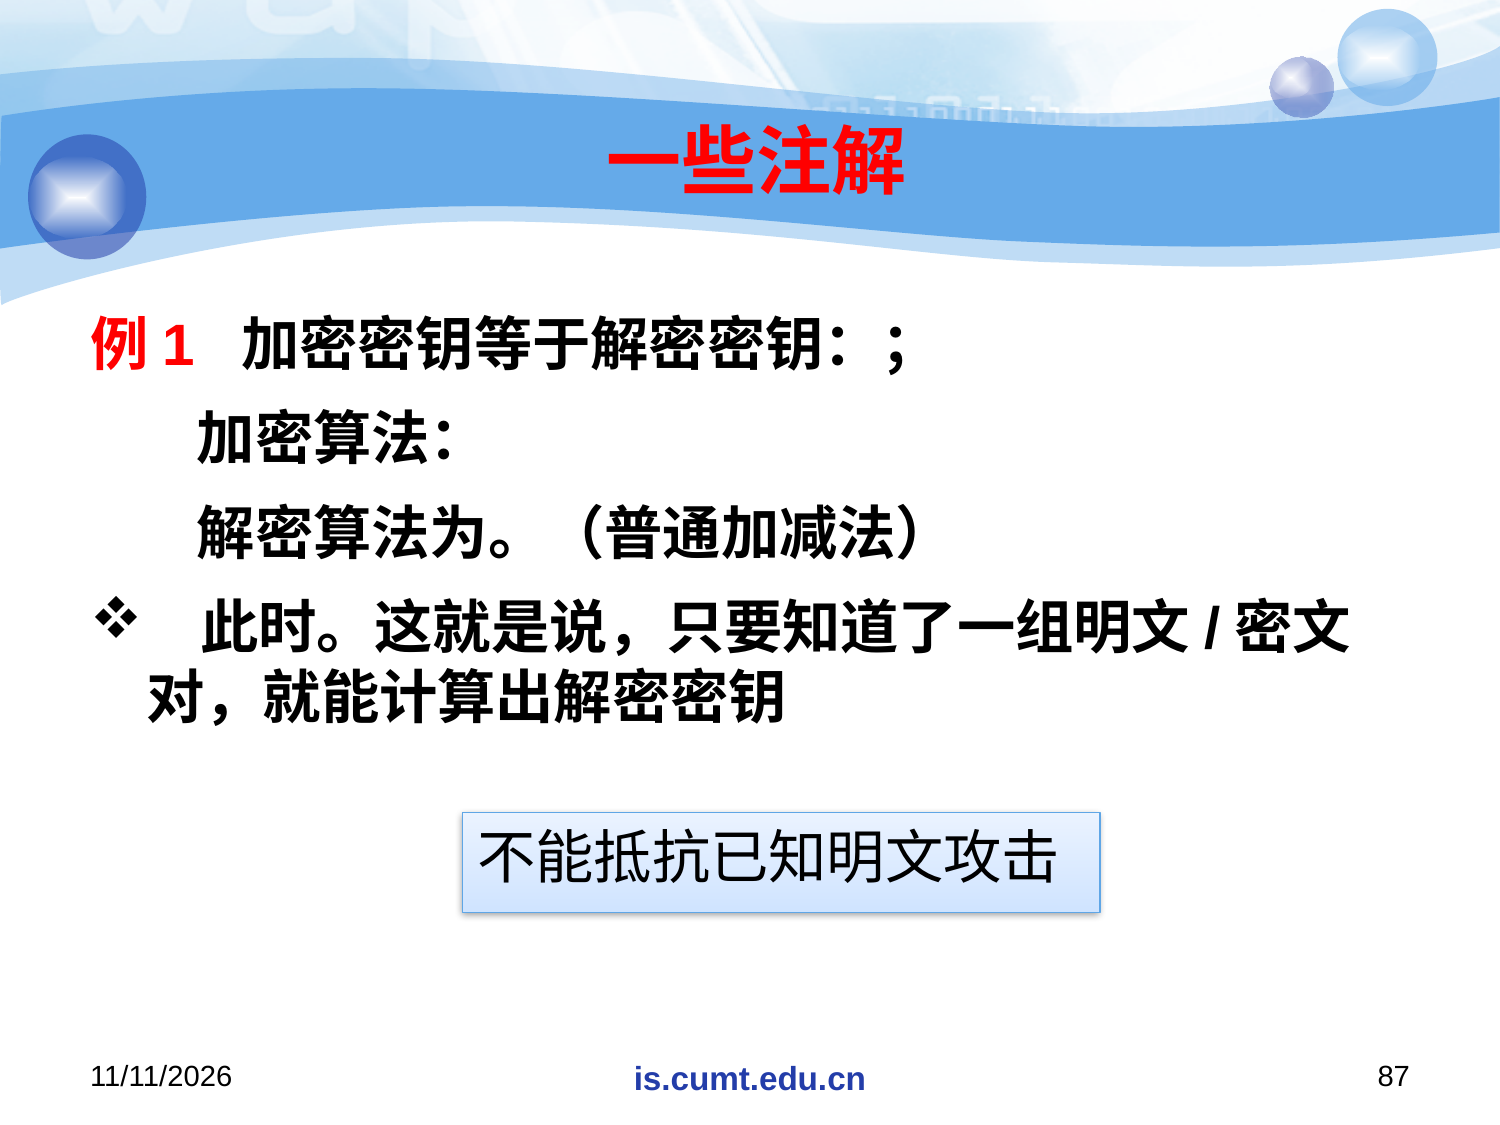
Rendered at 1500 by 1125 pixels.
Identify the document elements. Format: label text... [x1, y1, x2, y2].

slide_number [74, 1049, 426, 1103]
slide_number 87 [1074, 1049, 1426, 1103]
picture [0, 0, 1500, 112]
footer is.cumt.edu.cn [512, 1049, 988, 1103]
text_box 不能抵抗已知明文攻击 [462, 812, 1101, 913]
title 一些注解 [149, 112, 1363, 206]
